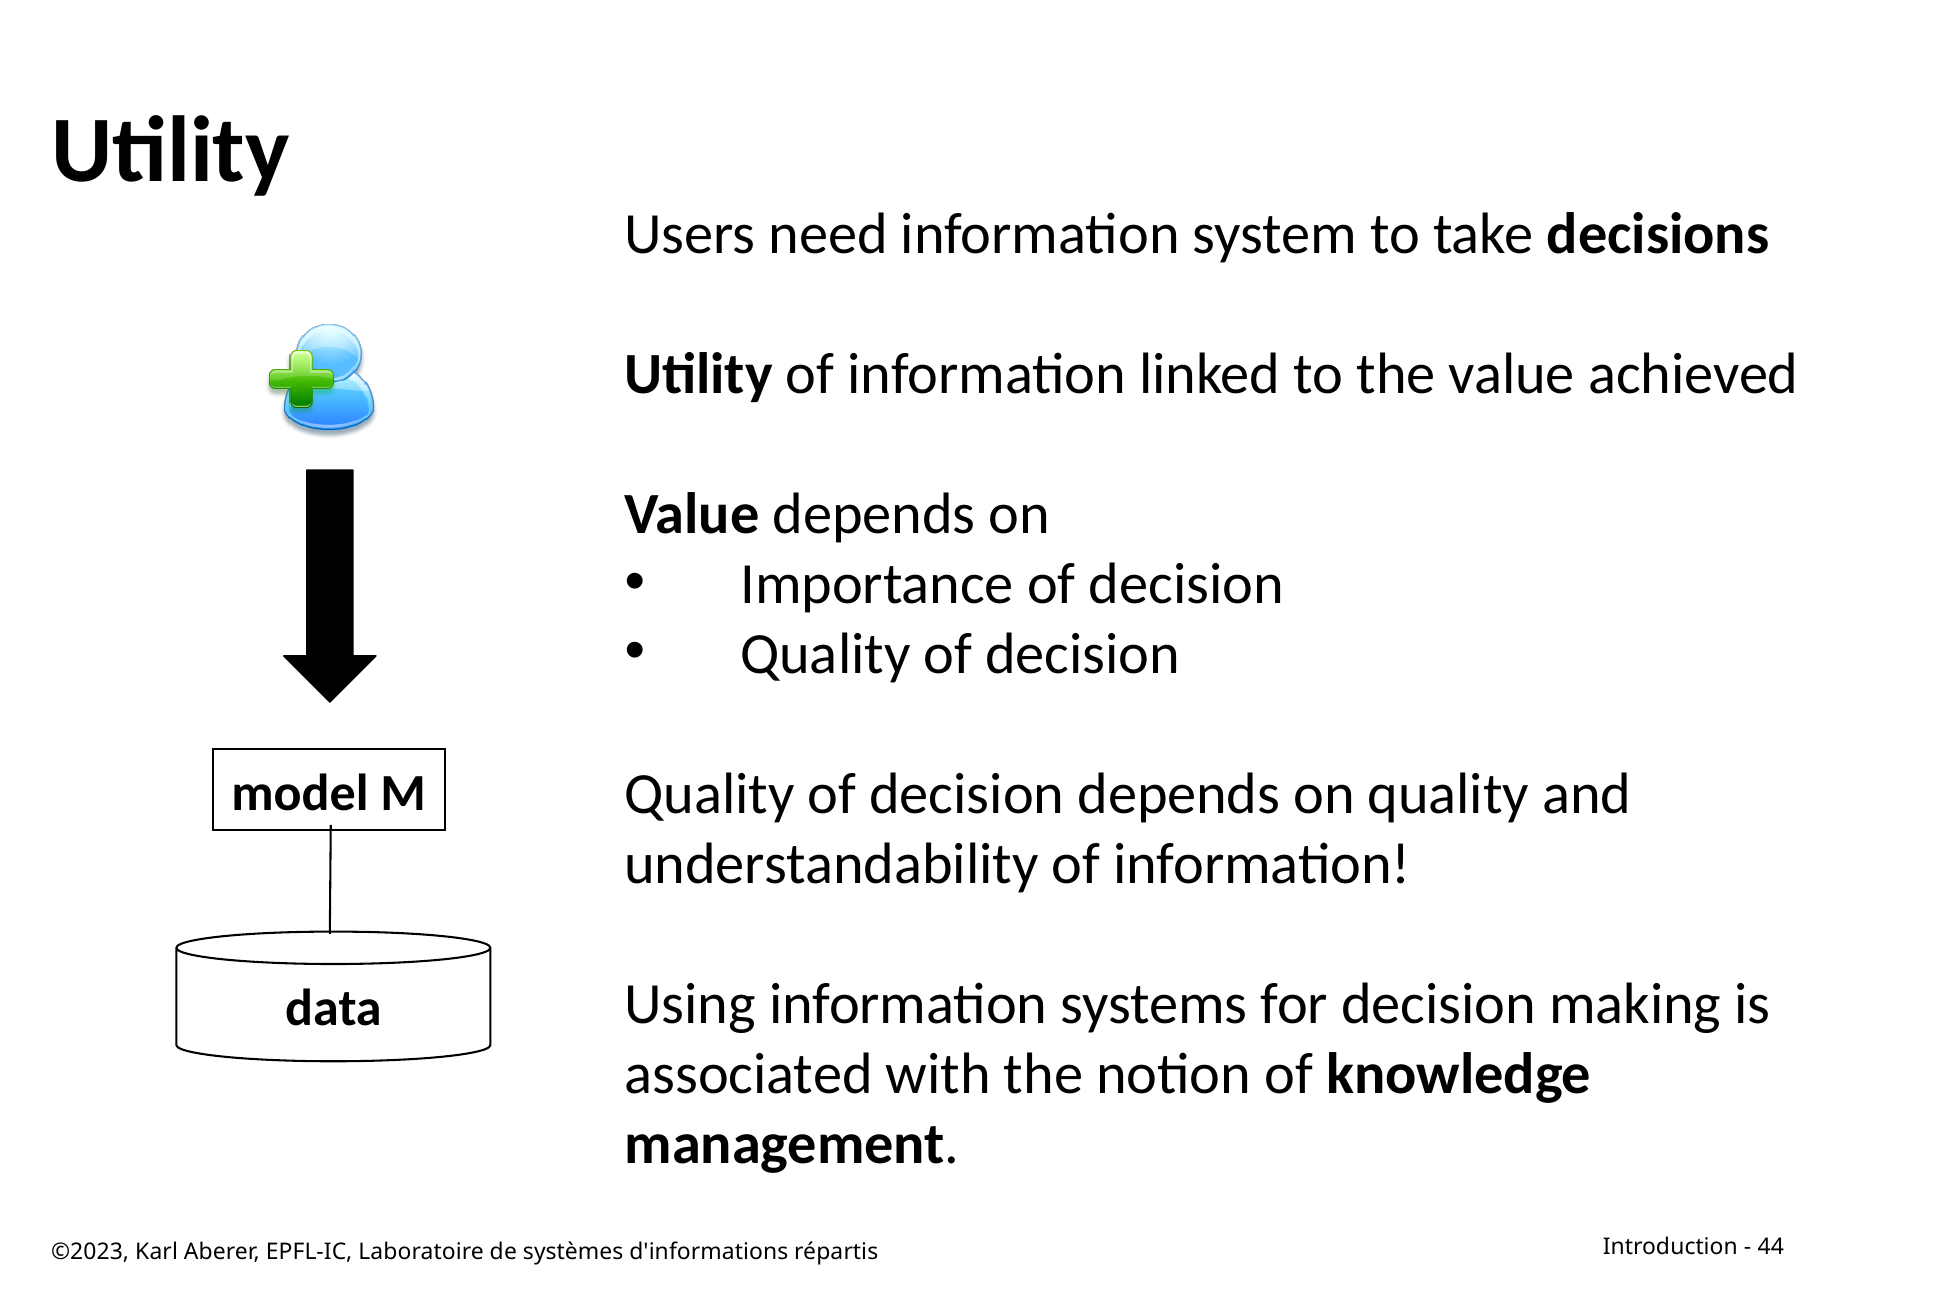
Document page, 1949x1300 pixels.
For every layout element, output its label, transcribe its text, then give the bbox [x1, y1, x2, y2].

footer ©2023, Karl Aberer, EPFL-IC, Laboratoire de systèmes d'informations répartis [176, 931, 490, 964]
picture [252, 319, 392, 444]
text_box Users need information system to take decisions Utility of information linked to the value achieved Value depends on Importance of decision Quality of decision Quality of decision depends on quality and understandability of information! Using information systems for decision making is associated with the notion of knowledge management. [605, 185, 1880, 1184]
footer ©2023, Karl Aberer, EPFL-IC, Laboratoire de systèmes d'informations répartis [32, 1227, 1284, 1271]
text_box data [176, 931, 491, 1062]
text_box model M [212, 748, 445, 830]
title Utility [32, 57, 1803, 232]
text_box [283, 470, 376, 702]
